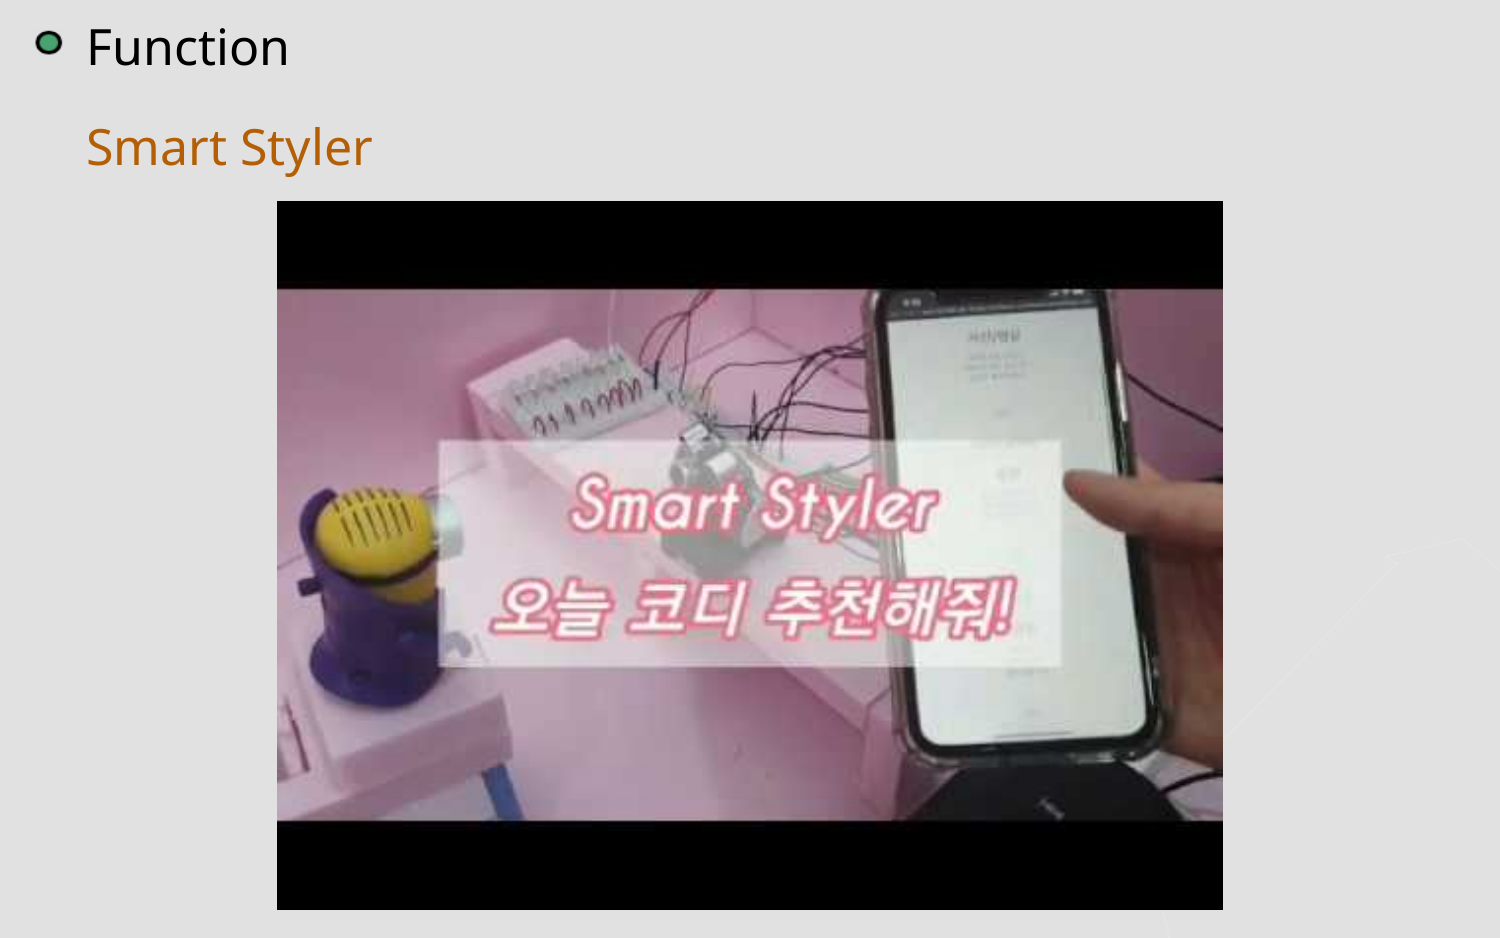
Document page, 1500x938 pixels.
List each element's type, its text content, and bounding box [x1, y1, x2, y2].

text_box Smart Styler [71, 100, 1151, 202]
picture [0, 0, 1500, 938]
title Function [71, 0, 1470, 101]
